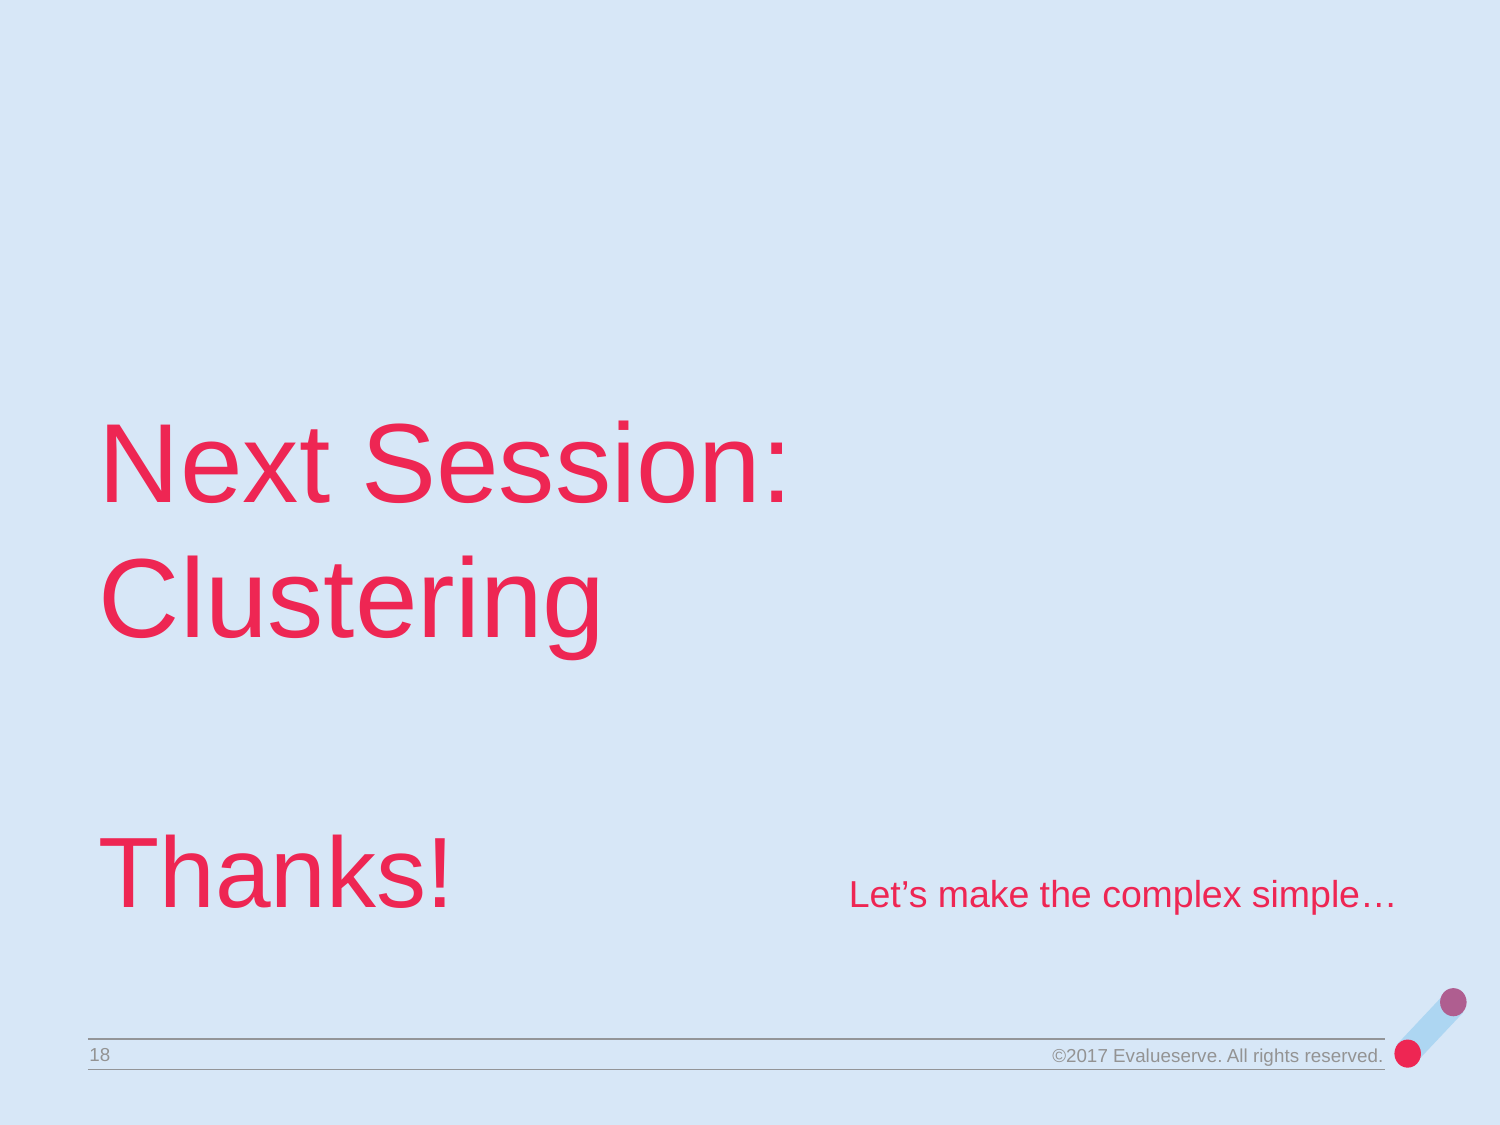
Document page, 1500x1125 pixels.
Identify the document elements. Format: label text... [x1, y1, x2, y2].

footer ©2017 Evalueserve. All rights reserved. [908, 1041, 1384, 1069]
slide_number 18 [89, 1039, 311, 1069]
text_box Next Session: Clustering Thanks! Let’s make the complex simple… [84, 382, 1447, 938]
